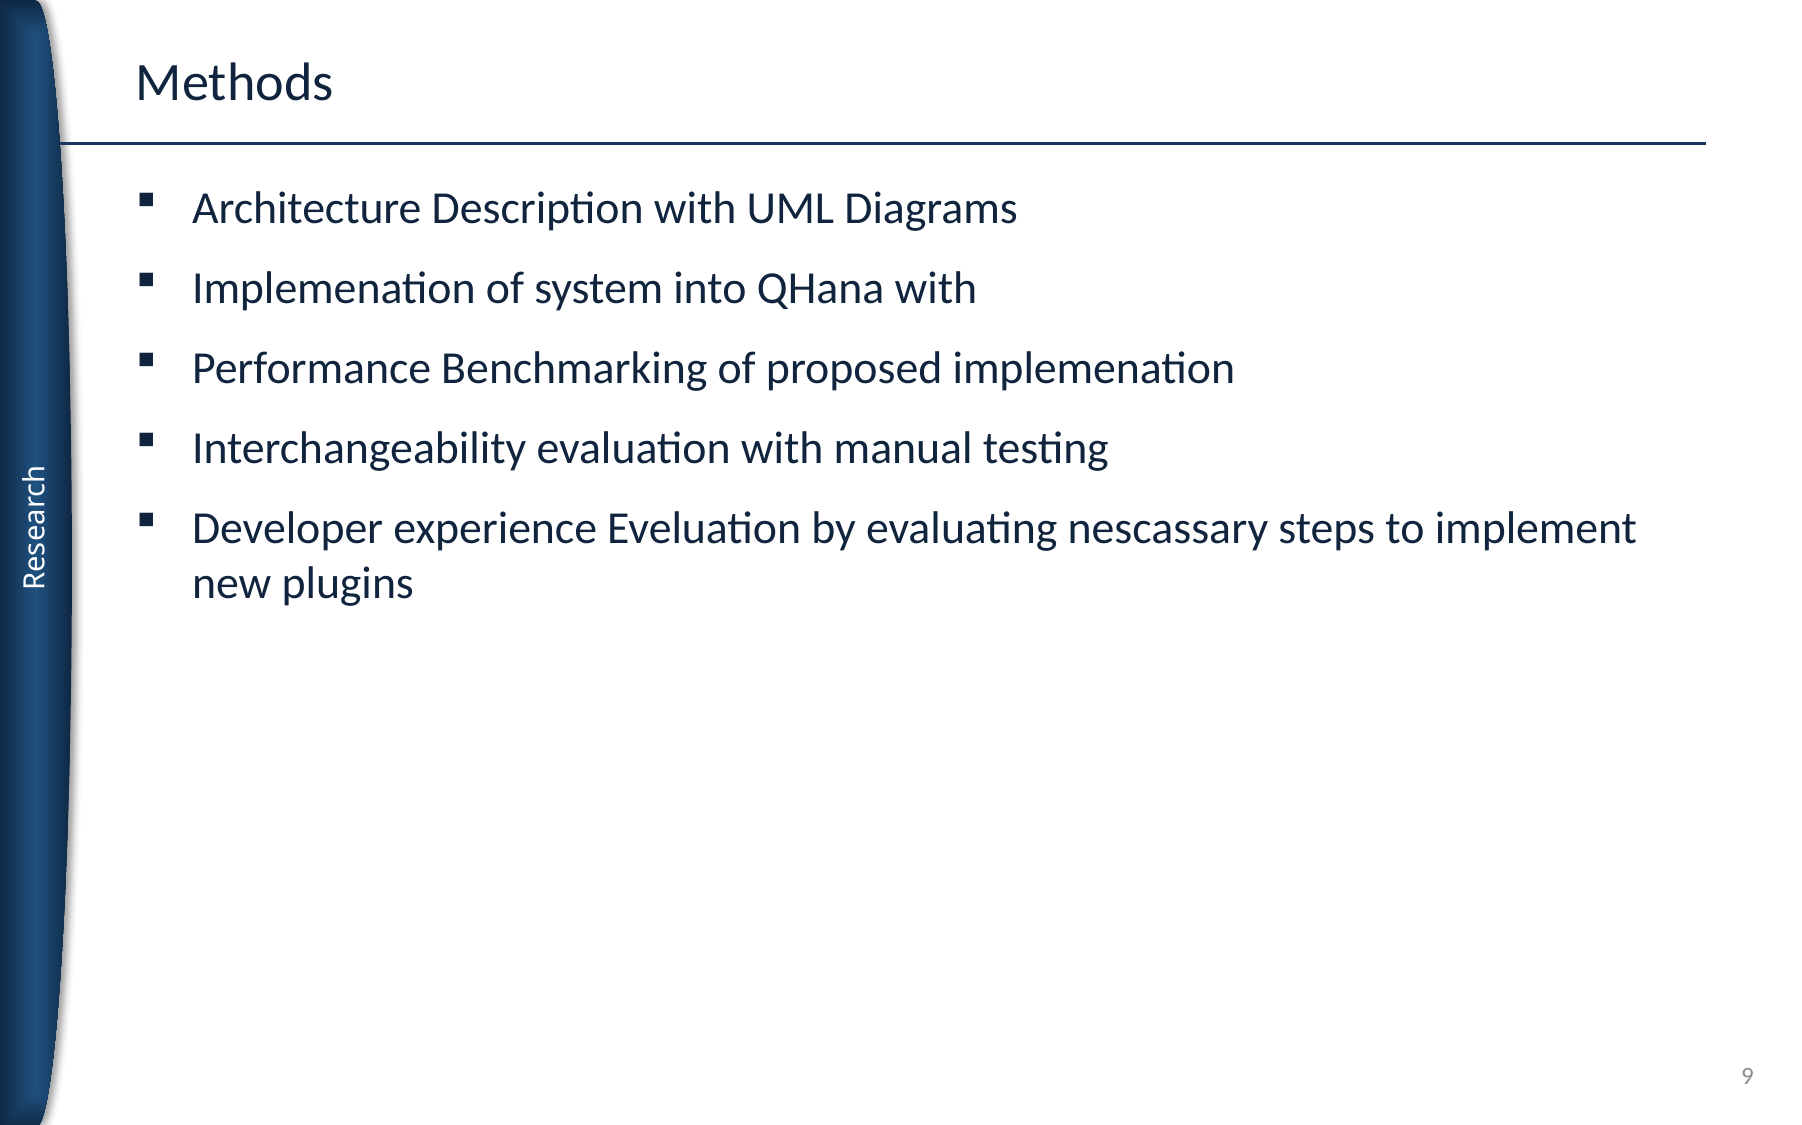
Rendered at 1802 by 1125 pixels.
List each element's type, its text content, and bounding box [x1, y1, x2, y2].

title Methods [121, 39, 1727, 136]
list Architecture Description with UML Diagrams Implemenation of system into QHana with Performance Benchmarking of proposed implemenation Interchangeability evaluation with manual testing Developer experience Eveluation by evaluating nescassary steps to implement new plugins [121, 170, 1727, 1022]
slide_number 9 [1348, 1044, 1769, 1105]
